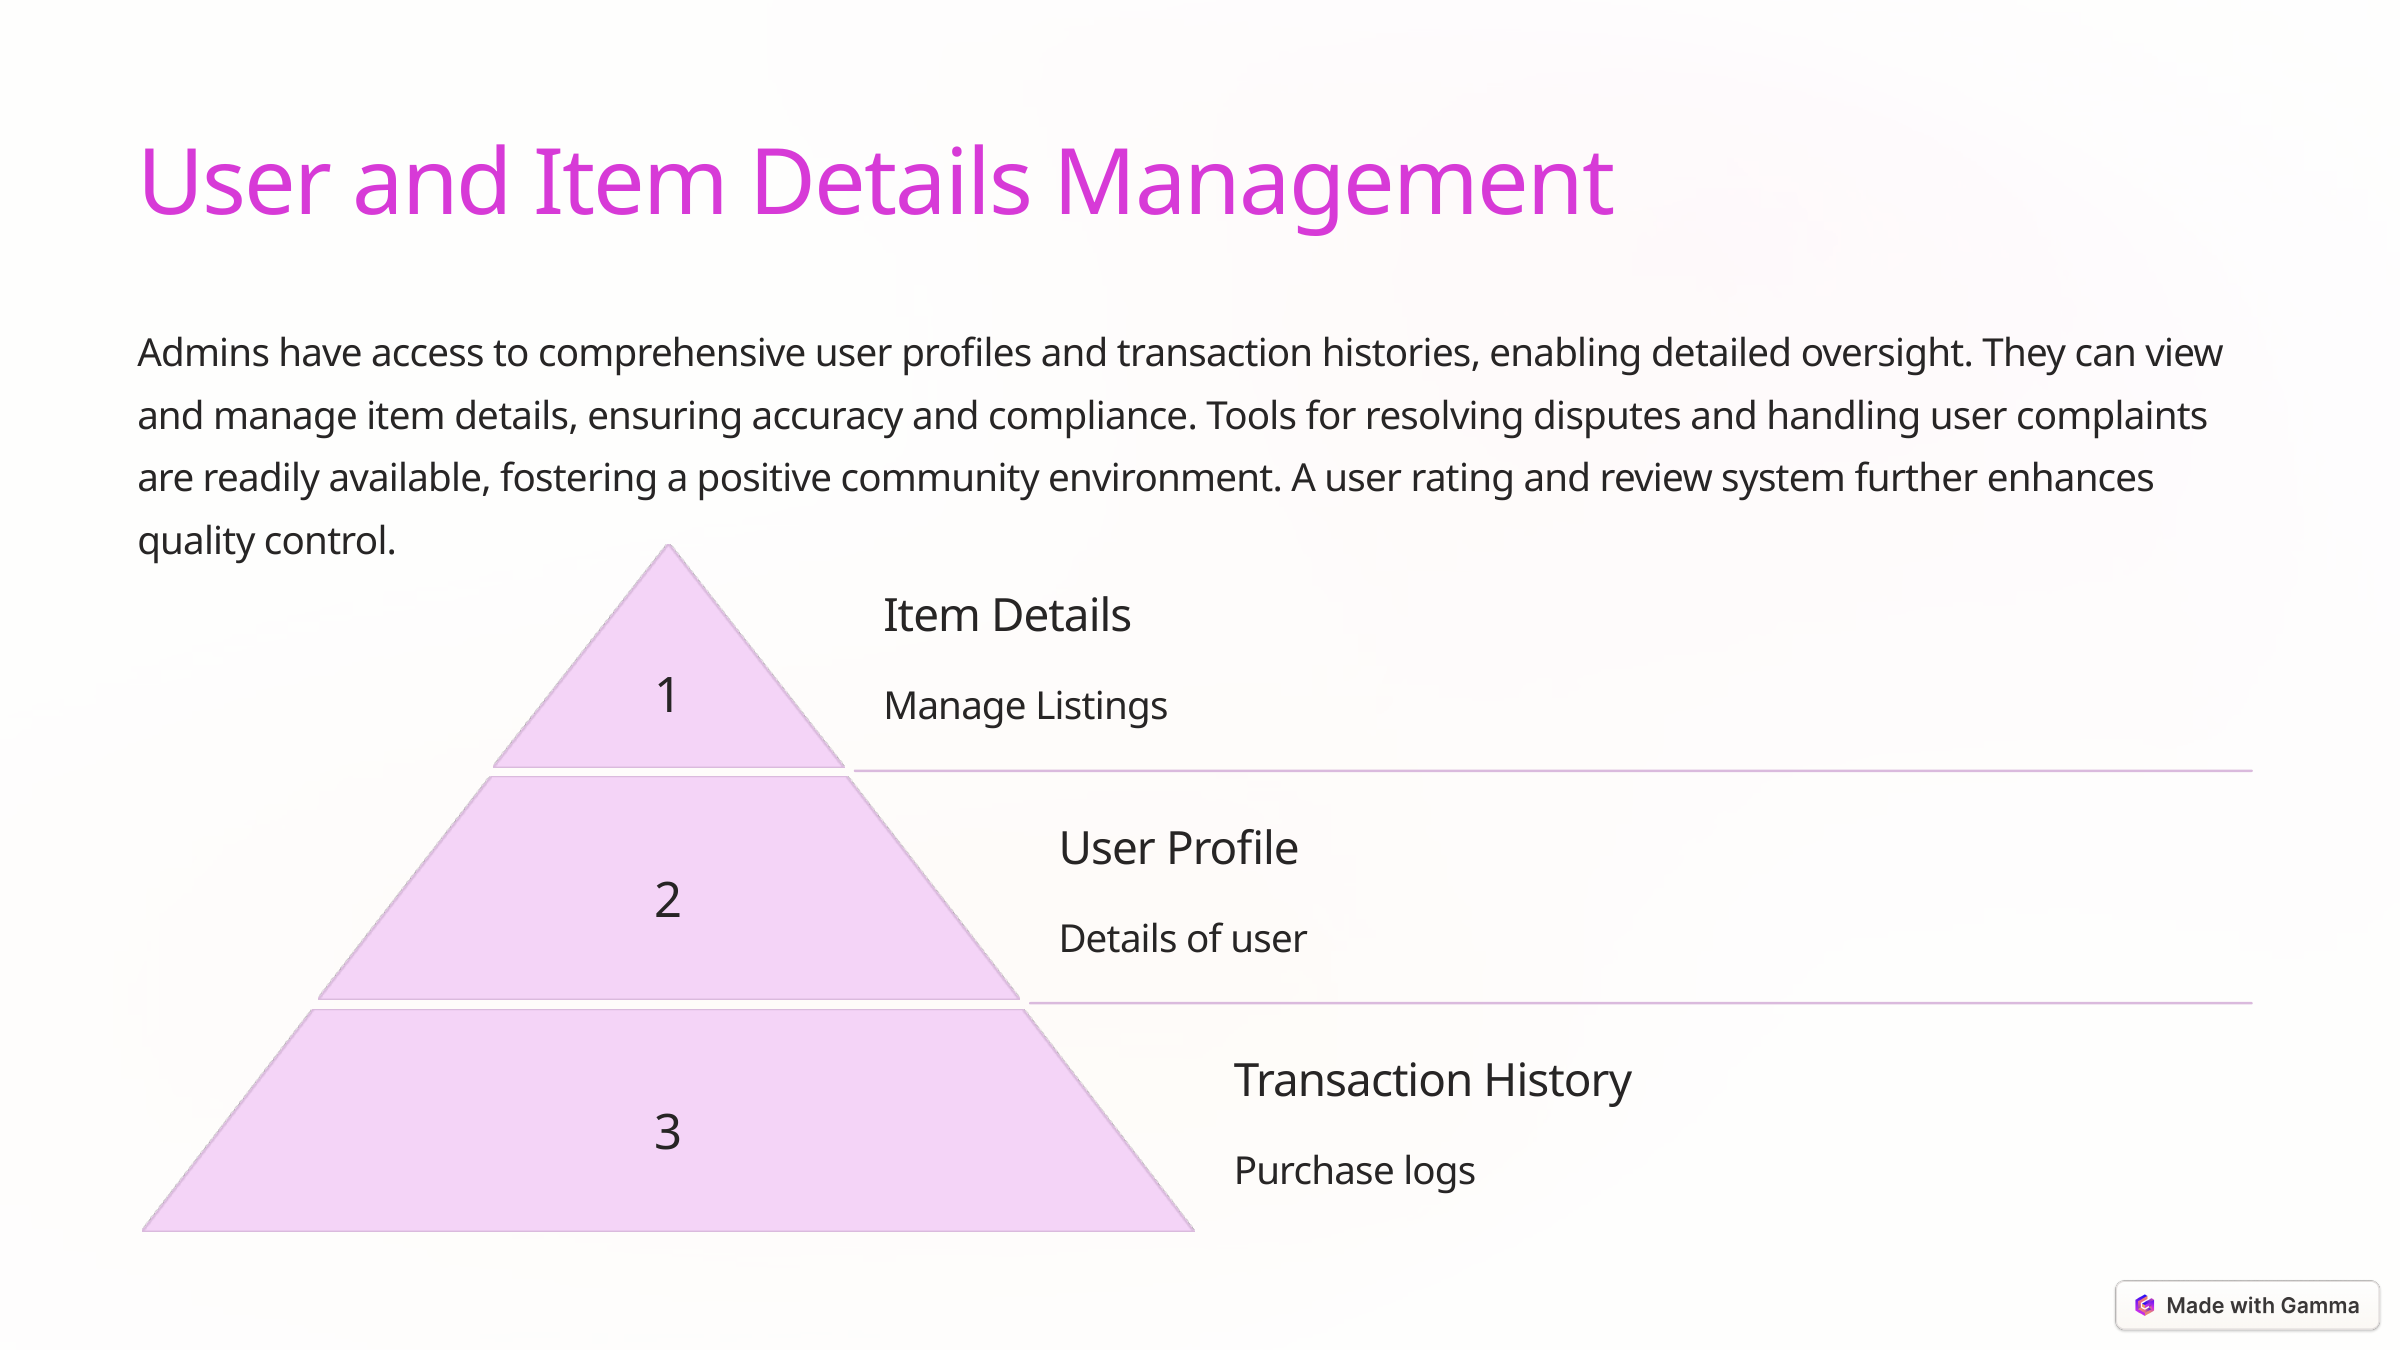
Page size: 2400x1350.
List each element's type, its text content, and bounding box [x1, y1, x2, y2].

picture [142, 1009, 1195, 1232]
text_box Details of user [1058, 897, 1298, 961]
text_box Manage Listings [883, 665, 1133, 728]
text_box Purchase logs [1233, 1129, 1634, 1193]
picture [2106, 1271, 2389, 1339]
text_box User and Item Details Management [137, 117, 1545, 234]
text_box Admins have access to comprehensive user profiles and transaction histories, enabling detailed oversight. They can view and manage item details, ensuring accuracy and compliance. Tools for resolving disputes and handling user complaints are readily available, fostering a positive community environment. A user rating and review system further enhances quality control. [137, 311, 2263, 501]
text_box [853, 769, 2253, 773]
picture [493, 544, 845, 768]
text_box [1029, 1001, 2253, 1005]
text_box Item Details [883, 583, 1133, 642]
text_box User Profile [1058, 816, 1298, 874]
text_box Transaction History [1233, 1048, 1634, 1107]
picture [318, 776, 1020, 1000]
